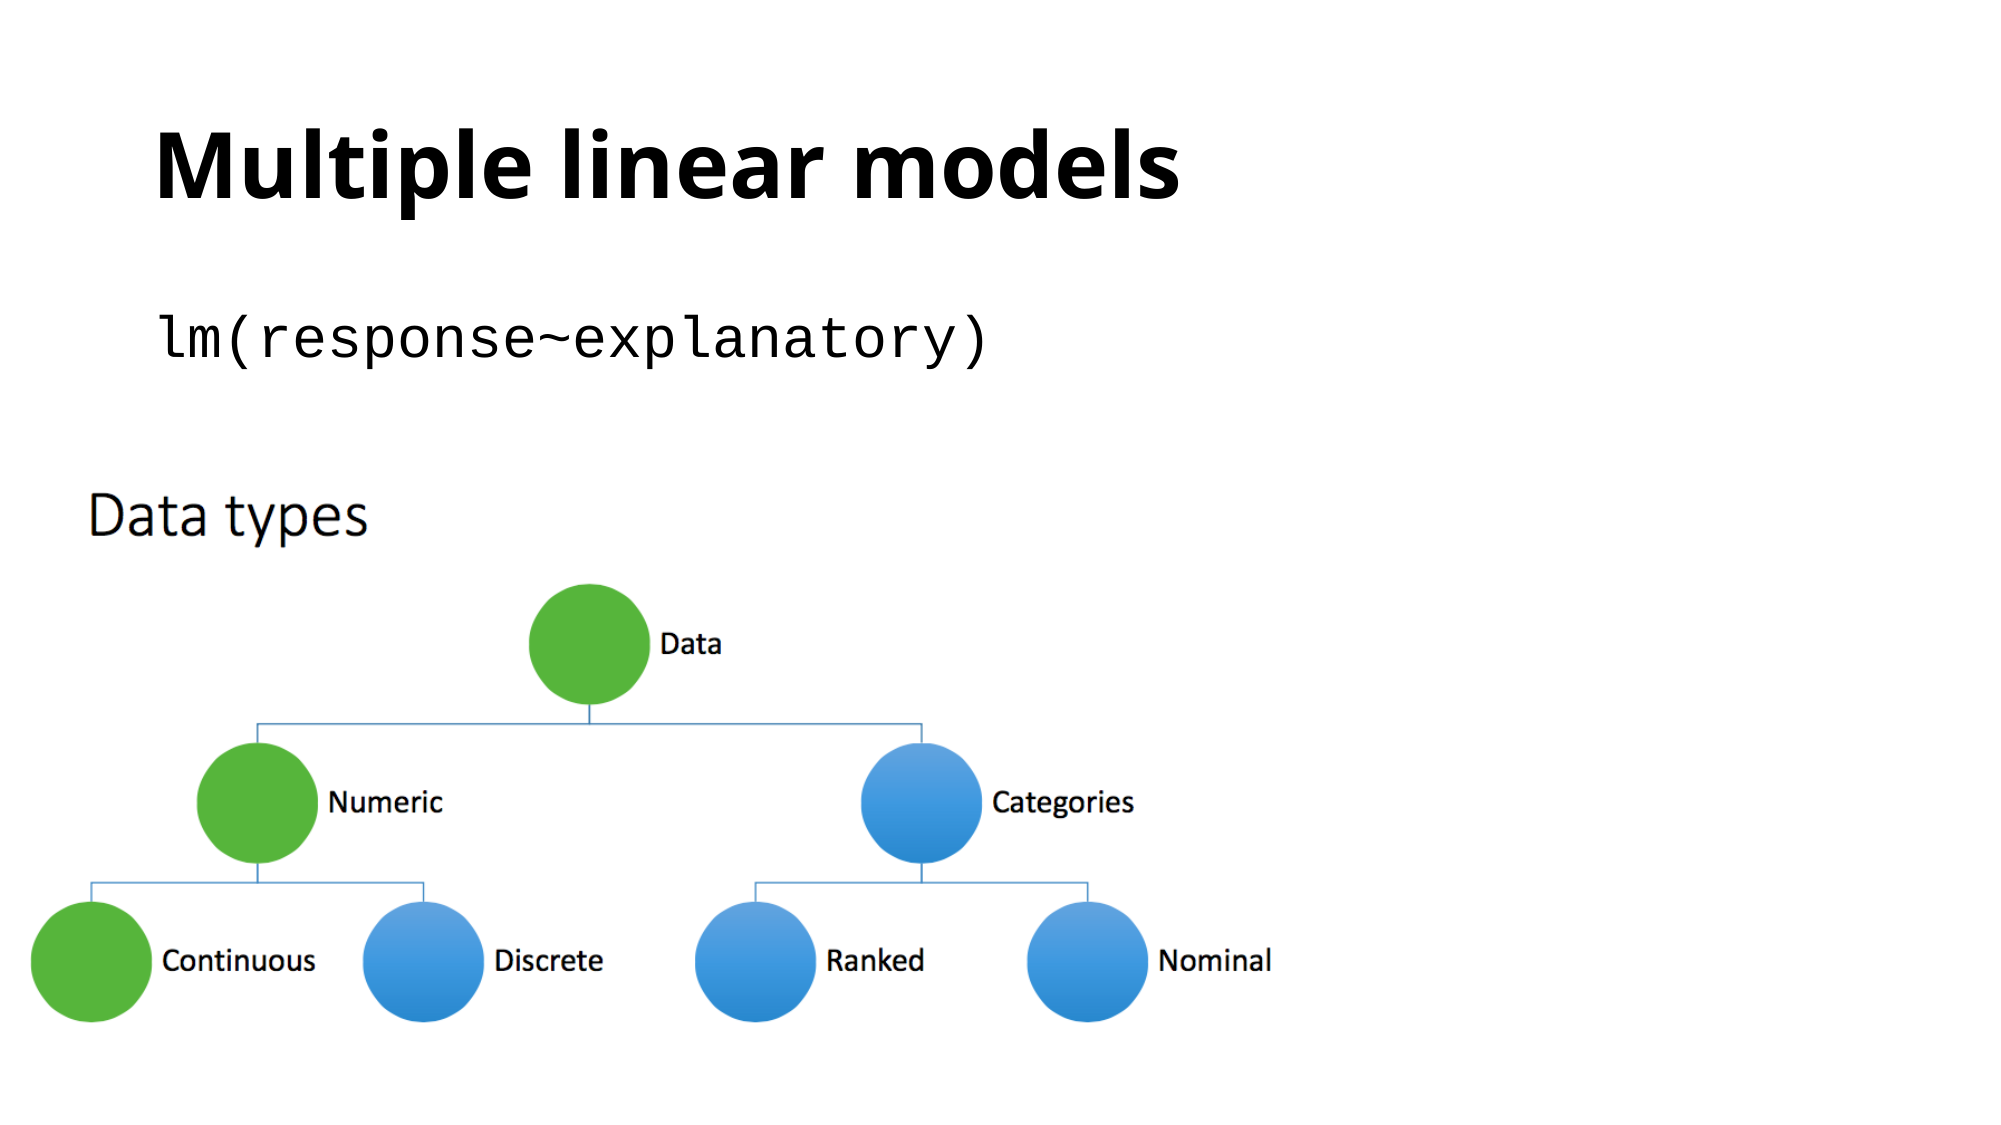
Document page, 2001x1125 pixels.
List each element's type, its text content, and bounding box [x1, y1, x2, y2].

picture [0, 451, 1406, 1125]
list lm(response~explanatory) [137, 299, 1209, 428]
title Multiple linear models [137, 59, 1863, 278]
